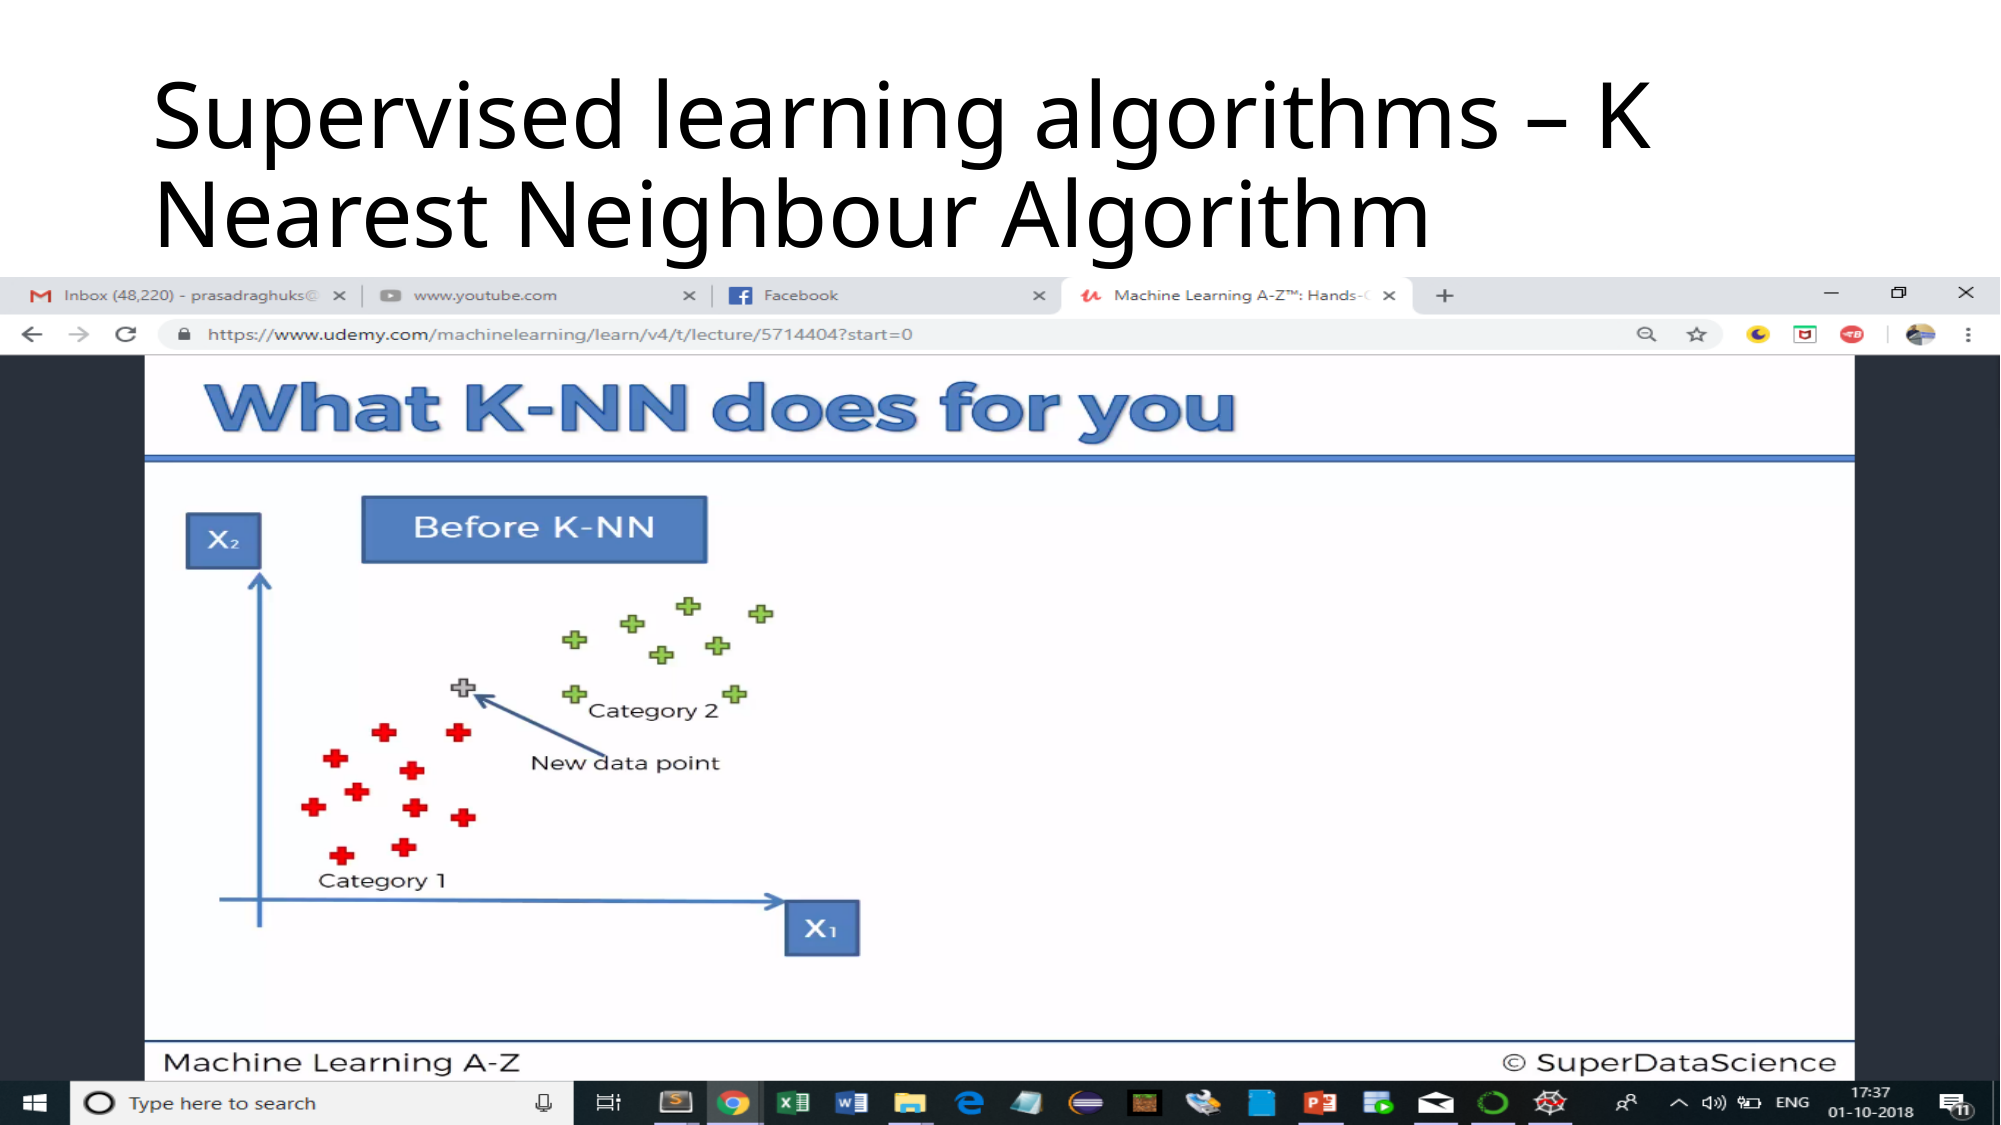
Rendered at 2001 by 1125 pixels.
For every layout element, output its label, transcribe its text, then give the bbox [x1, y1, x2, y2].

title Supervised learning algorithms – K Nearest Neighbour Algorithm [137, 59, 1863, 277]
picture [0, 277, 2000, 1125]
